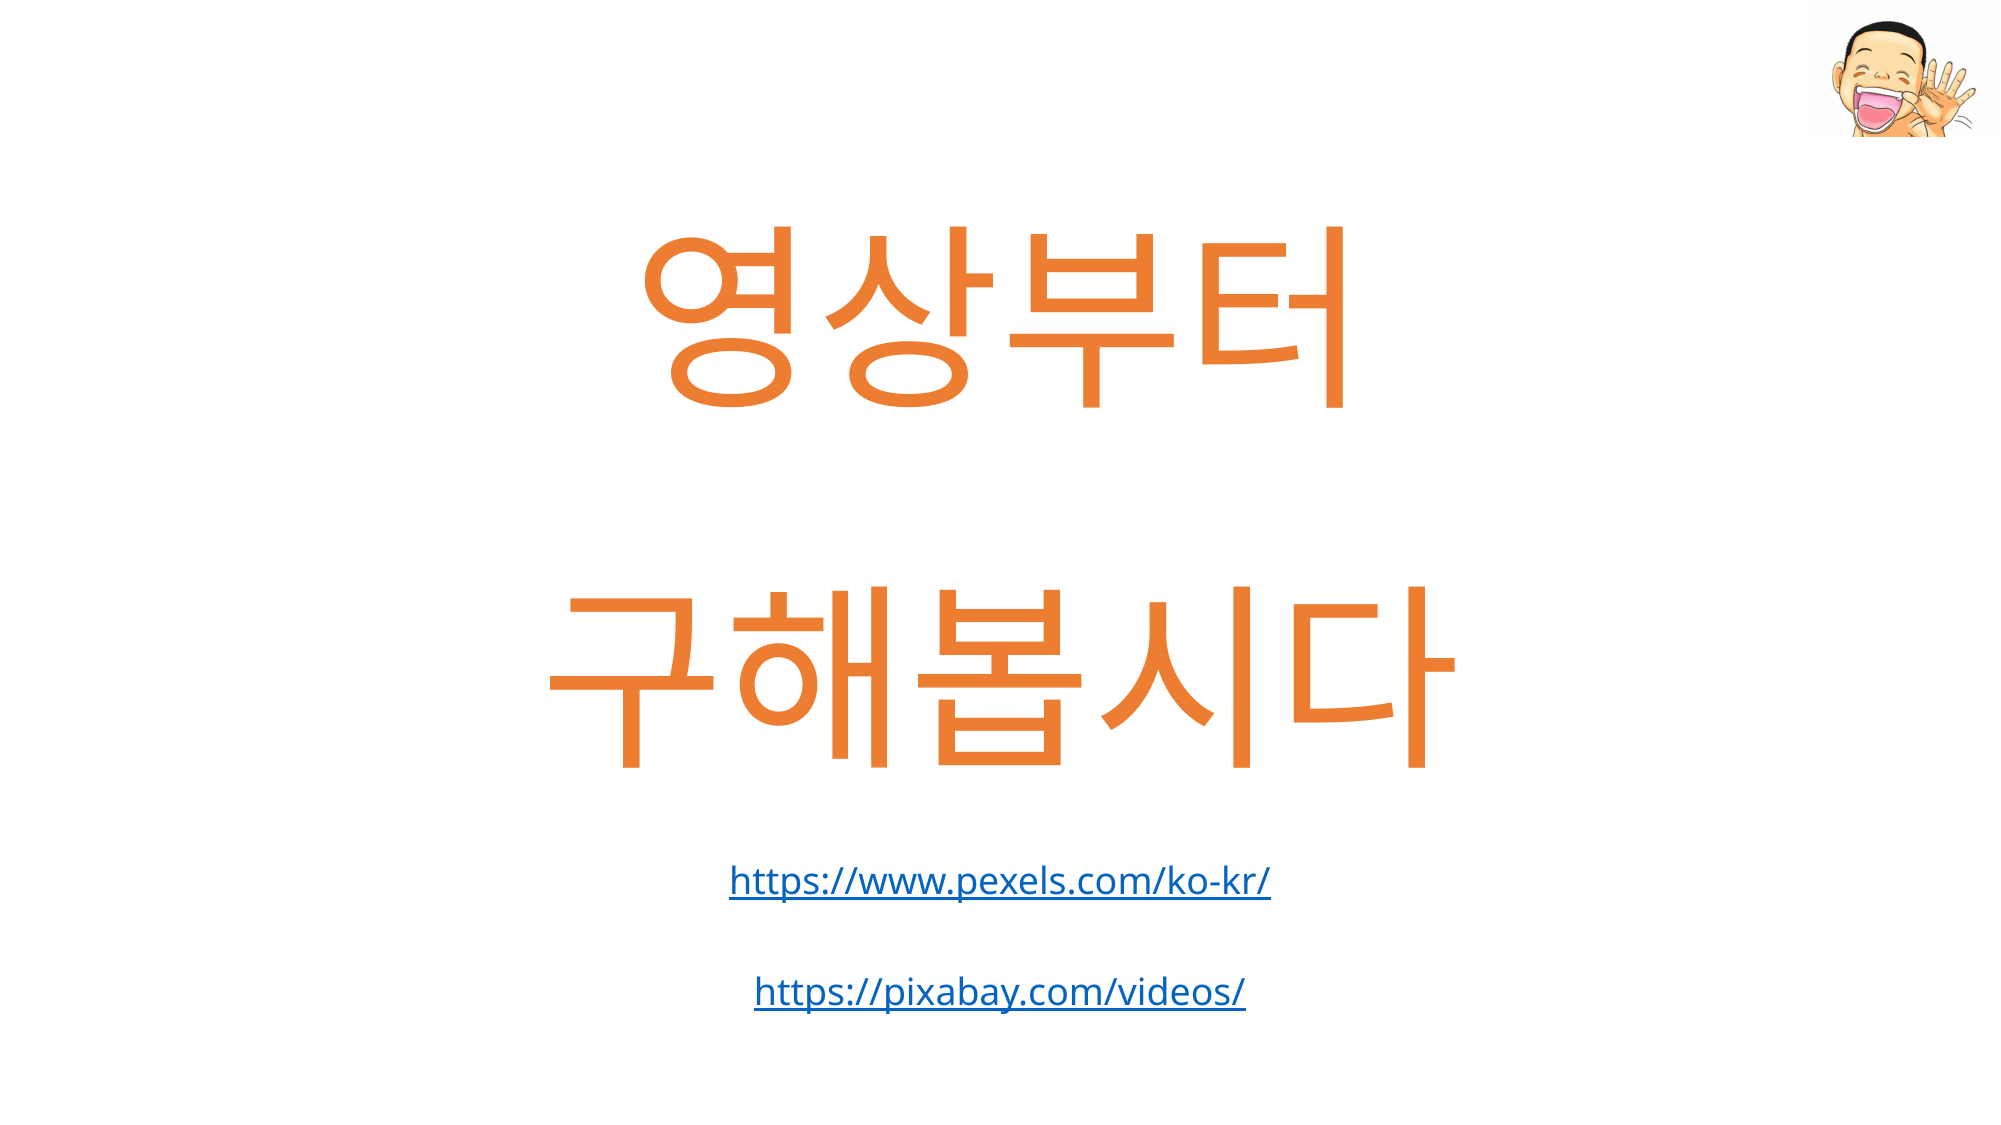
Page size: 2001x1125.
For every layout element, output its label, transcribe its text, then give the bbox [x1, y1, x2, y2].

picture [1808, 0, 2000, 64]
text_box https://www.pexels.com/ko-kr/ [500, 849, 1500, 916]
text_box https://pixabay.com/videos/ [500, 960, 1500, 1026]
text_box 영상부터 구해봅시다 [0, 64, 2000, 800]
